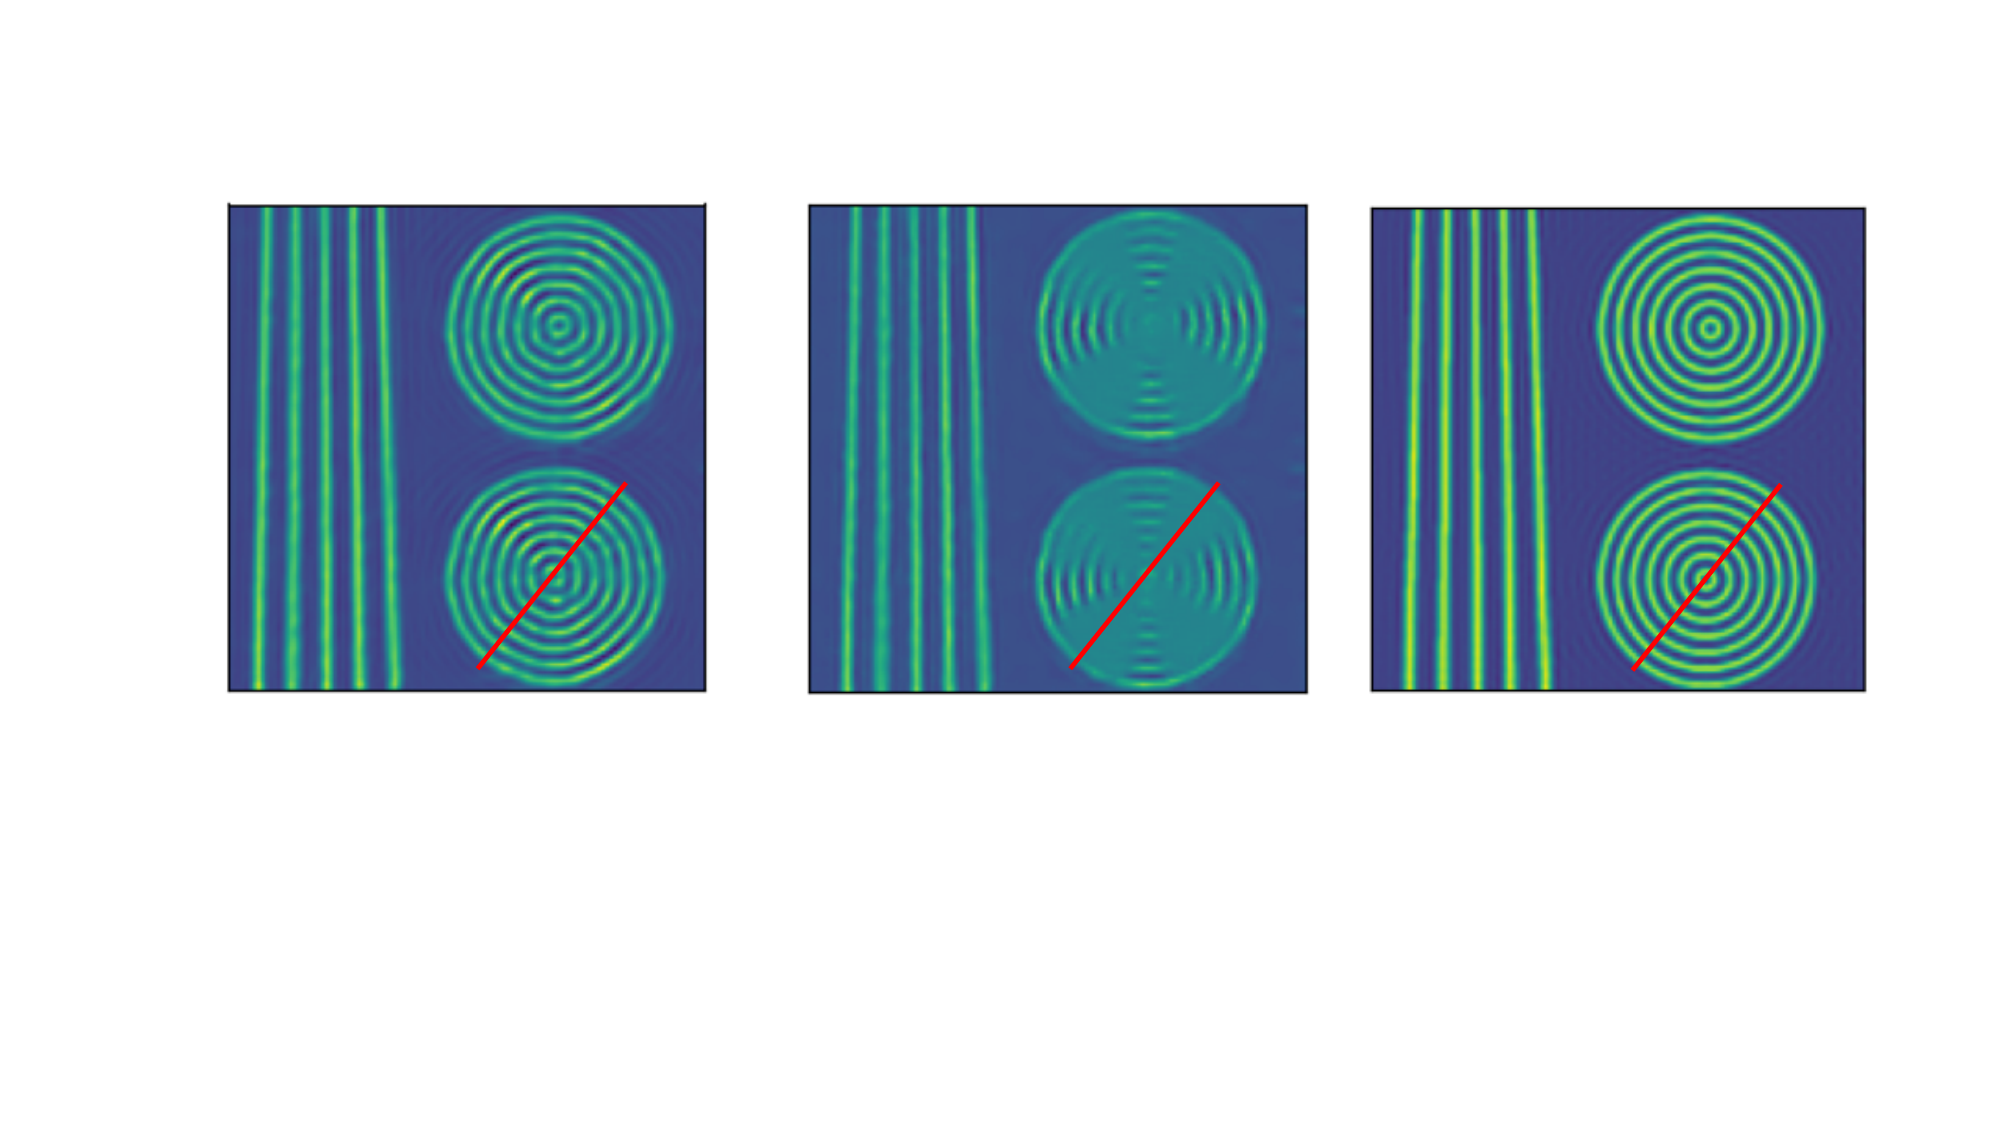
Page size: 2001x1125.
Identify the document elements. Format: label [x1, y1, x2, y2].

text_box [215, 197, 727, 703]
text_box [1348, 197, 1874, 703]
text_box [795, 197, 1327, 703]
